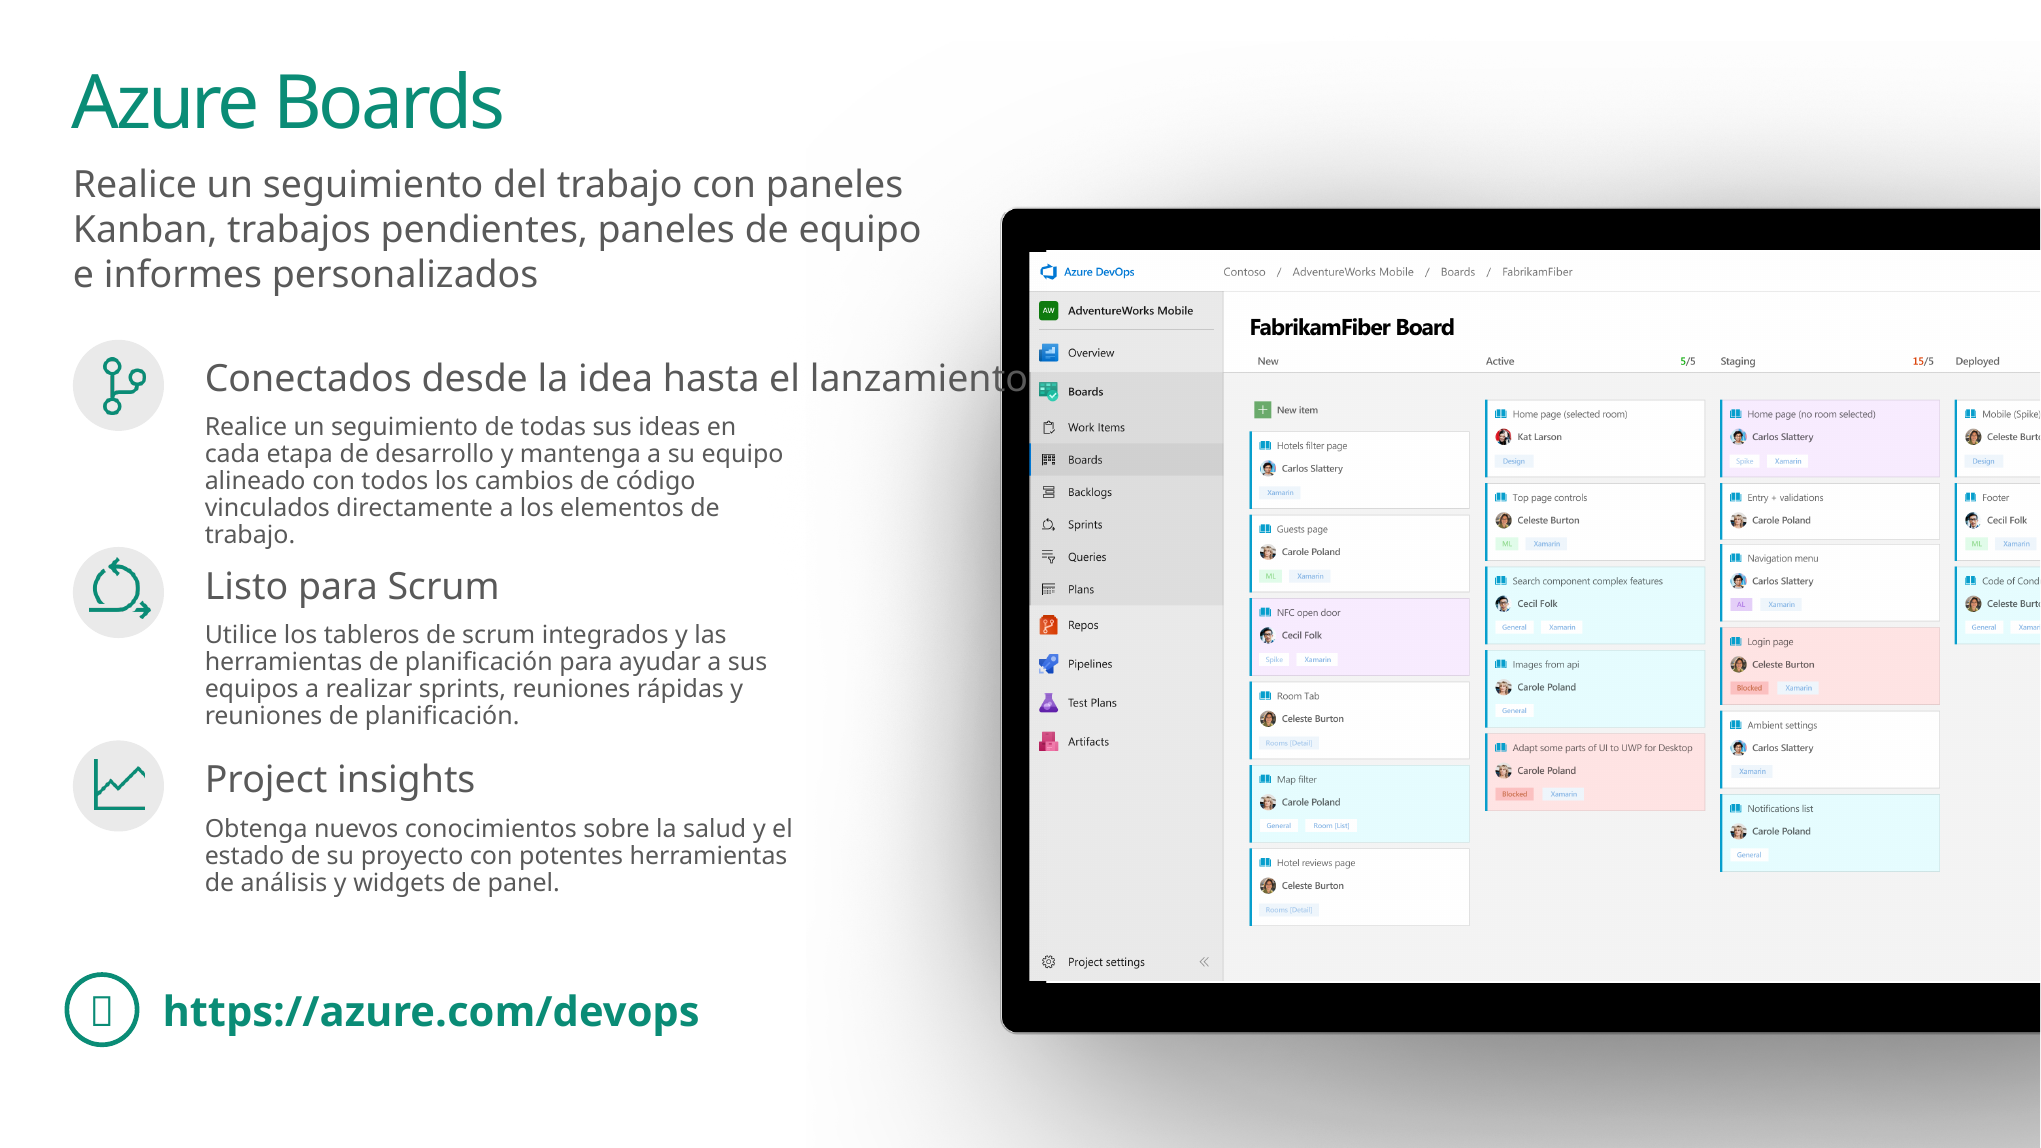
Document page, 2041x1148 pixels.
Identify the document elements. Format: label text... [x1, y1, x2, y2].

text_box Project insights [174, 739, 749, 791]
list Realice un seguimiento del trabajo con paneles Kanban, trabajos pendientes, paneles de equipo e informes personalizados [72, 161, 749, 274]
title Azure Boards [71, 37, 749, 161]
text_box Realice un seguimiento de todas sus ideas en cada etapa de desarrollo y mantenga a su equipo alineado con todos los cambios de código vinculados directamente a los elementos de trabajo. [174, 390, 749, 546]
picture [102, 357, 146, 415]
text_box Conectados desde la idea hasta el lanzamiento [174, 338, 749, 390]
text_box Listo para Scrum [174, 546, 749, 598]
picture [94, 759, 145, 810]
picture [749, 0, 2041, 1148]
text_box [72, 339, 165, 432]
picture [89, 556, 151, 619]
text_box [72, 739, 165, 833]
text_box Obtenga nuevos conocimientos sobre la salud y el estado de su proyecto con potentes herramientas de análisis y widgets de panel. [174, 791, 749, 921]
text_box https://azure.com/devops [162, 984, 749, 1035]
text_box [72, 546, 165, 639]
text_box  [66, 974, 138, 1045]
text_box Utilice los tableros de scrum integrados y las herramientas de planificación para ayudar a sus equipos a realizar sprints, reuniones rápidas y reuniones de planificación. [174, 598, 749, 739]
